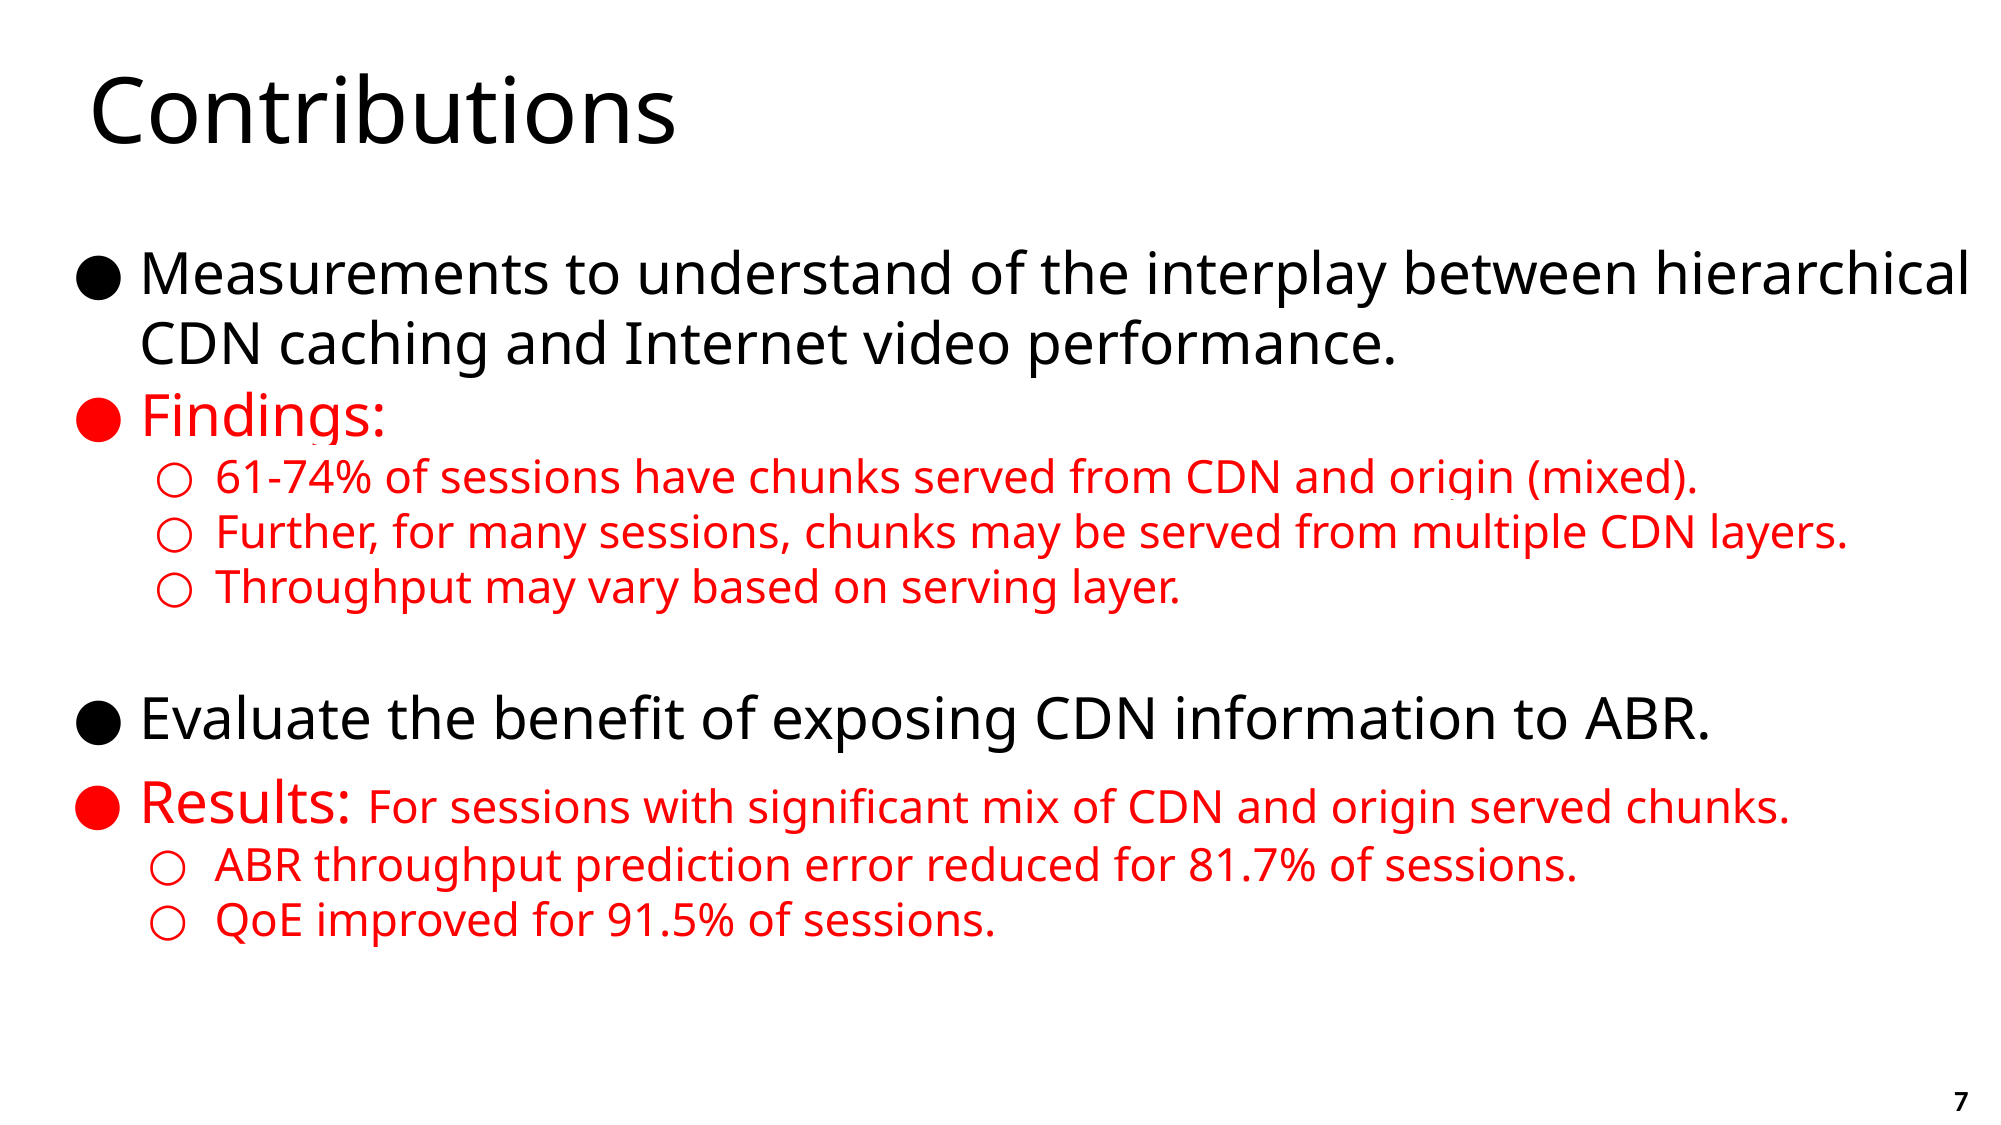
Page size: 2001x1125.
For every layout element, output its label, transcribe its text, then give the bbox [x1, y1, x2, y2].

text_box Contributions [68, 43, 1932, 170]
text_box Measurements to understand of the interplay between hierarchical CDN caching and Internet video performance. Evaluate the benefit of exposing CDN information to ABR. [49, 228, 2000, 864]
text_box Results: For sessions with significant mix of CDN and origin served chunks. ABR throughput prediction error reduced for 81.7% of sessions. QoE improved for 91.5% of sessions. [49, 750, 1932, 1049]
text_box Findings: 61-74% of sessions have chunks served from CDN and origin (mixed). Further, for many sessions, chunks may be served from multiple CDN layers. Throughput may vary based on serving layer. [49, 362, 1932, 504]
text_box 7 [1938, 1067, 2000, 1113]
